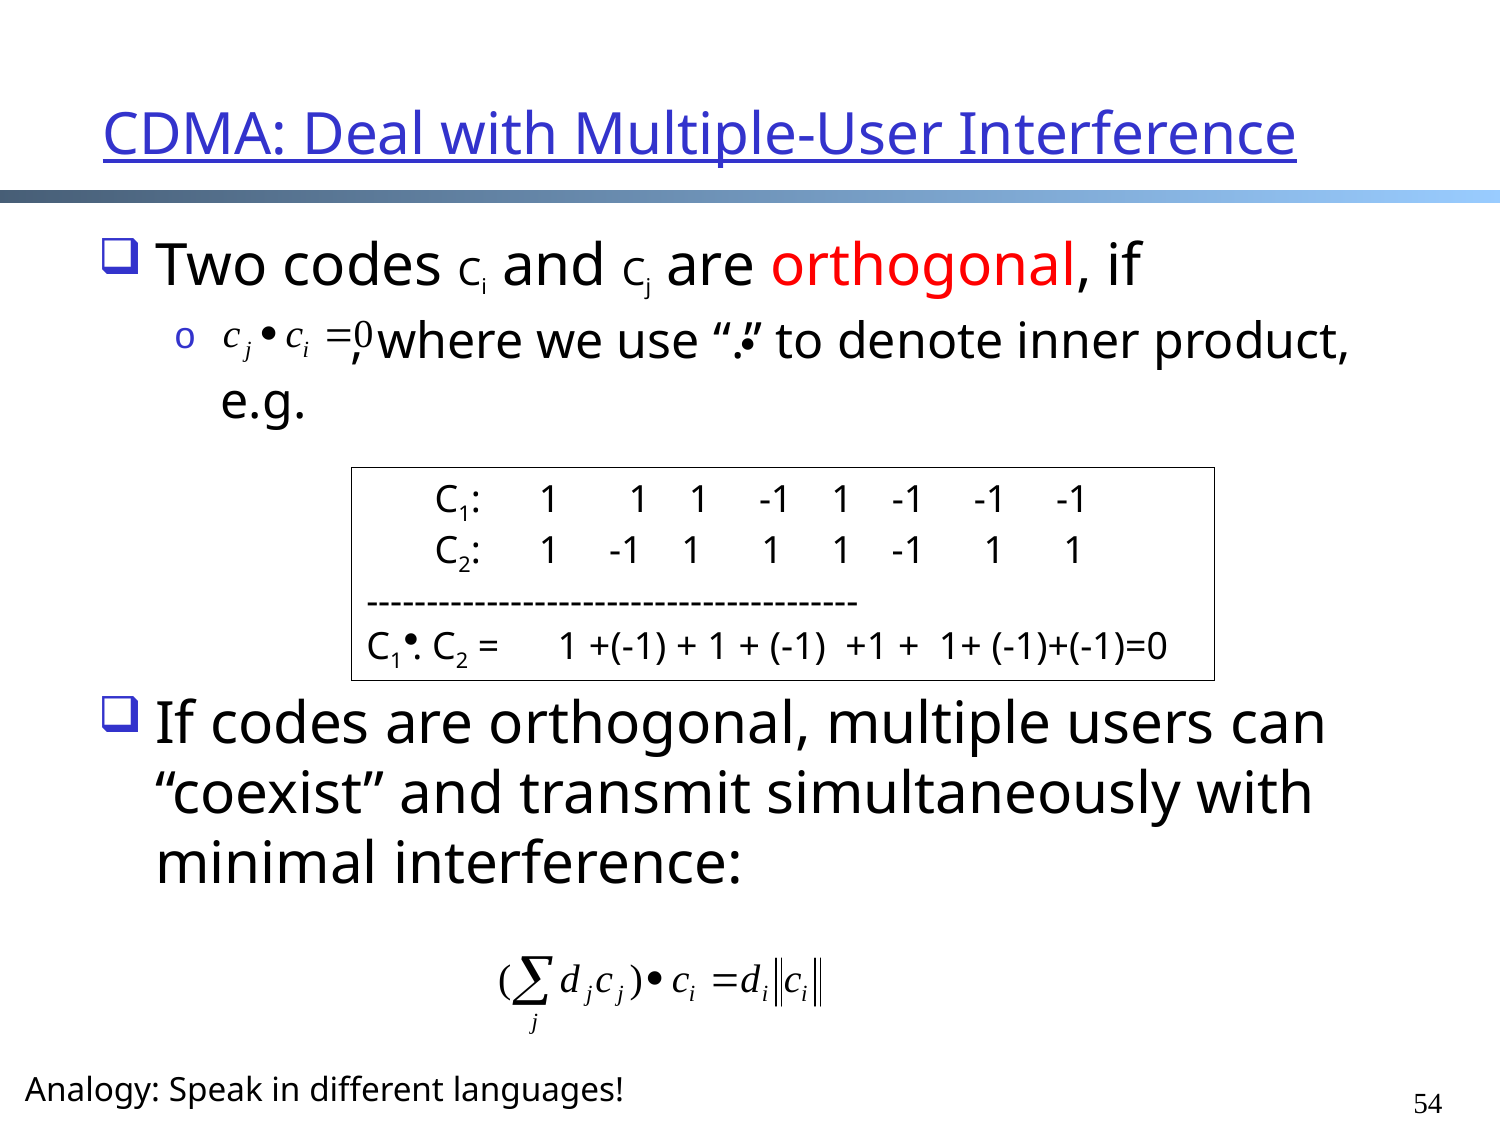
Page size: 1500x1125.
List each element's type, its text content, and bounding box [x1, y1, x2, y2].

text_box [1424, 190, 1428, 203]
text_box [492, 948, 831, 1042]
list Two codes Ci and Cj are orthogonal, if , where we use “.” to denote inner product, e.g. If codes are orthogonal, multiple users can “coexist” and transmit simultaneously with minimal interference: [83, 219, 1421, 1078]
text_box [400, 628, 427, 655]
text_box Analogy: Speak in different languages! [10, 1060, 641, 1115]
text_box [737, 333, 764, 360]
slide_number 54 [1387, 1076, 1459, 1125]
title CDMA: Deal with Multiple-User Interference [87, 37, 1404, 219]
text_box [217, 307, 380, 371]
text_box C1: 1 1 1 -1 1 -1 -1 -1 C2: 1 -1 1 1 1 -1 1 1 ----------------------------------------- C1 . C2 = 1 +(-1) + 1 + (-1) +1 + 1+ (-1)+(-1)=0 [351, 467, 1215, 681]
